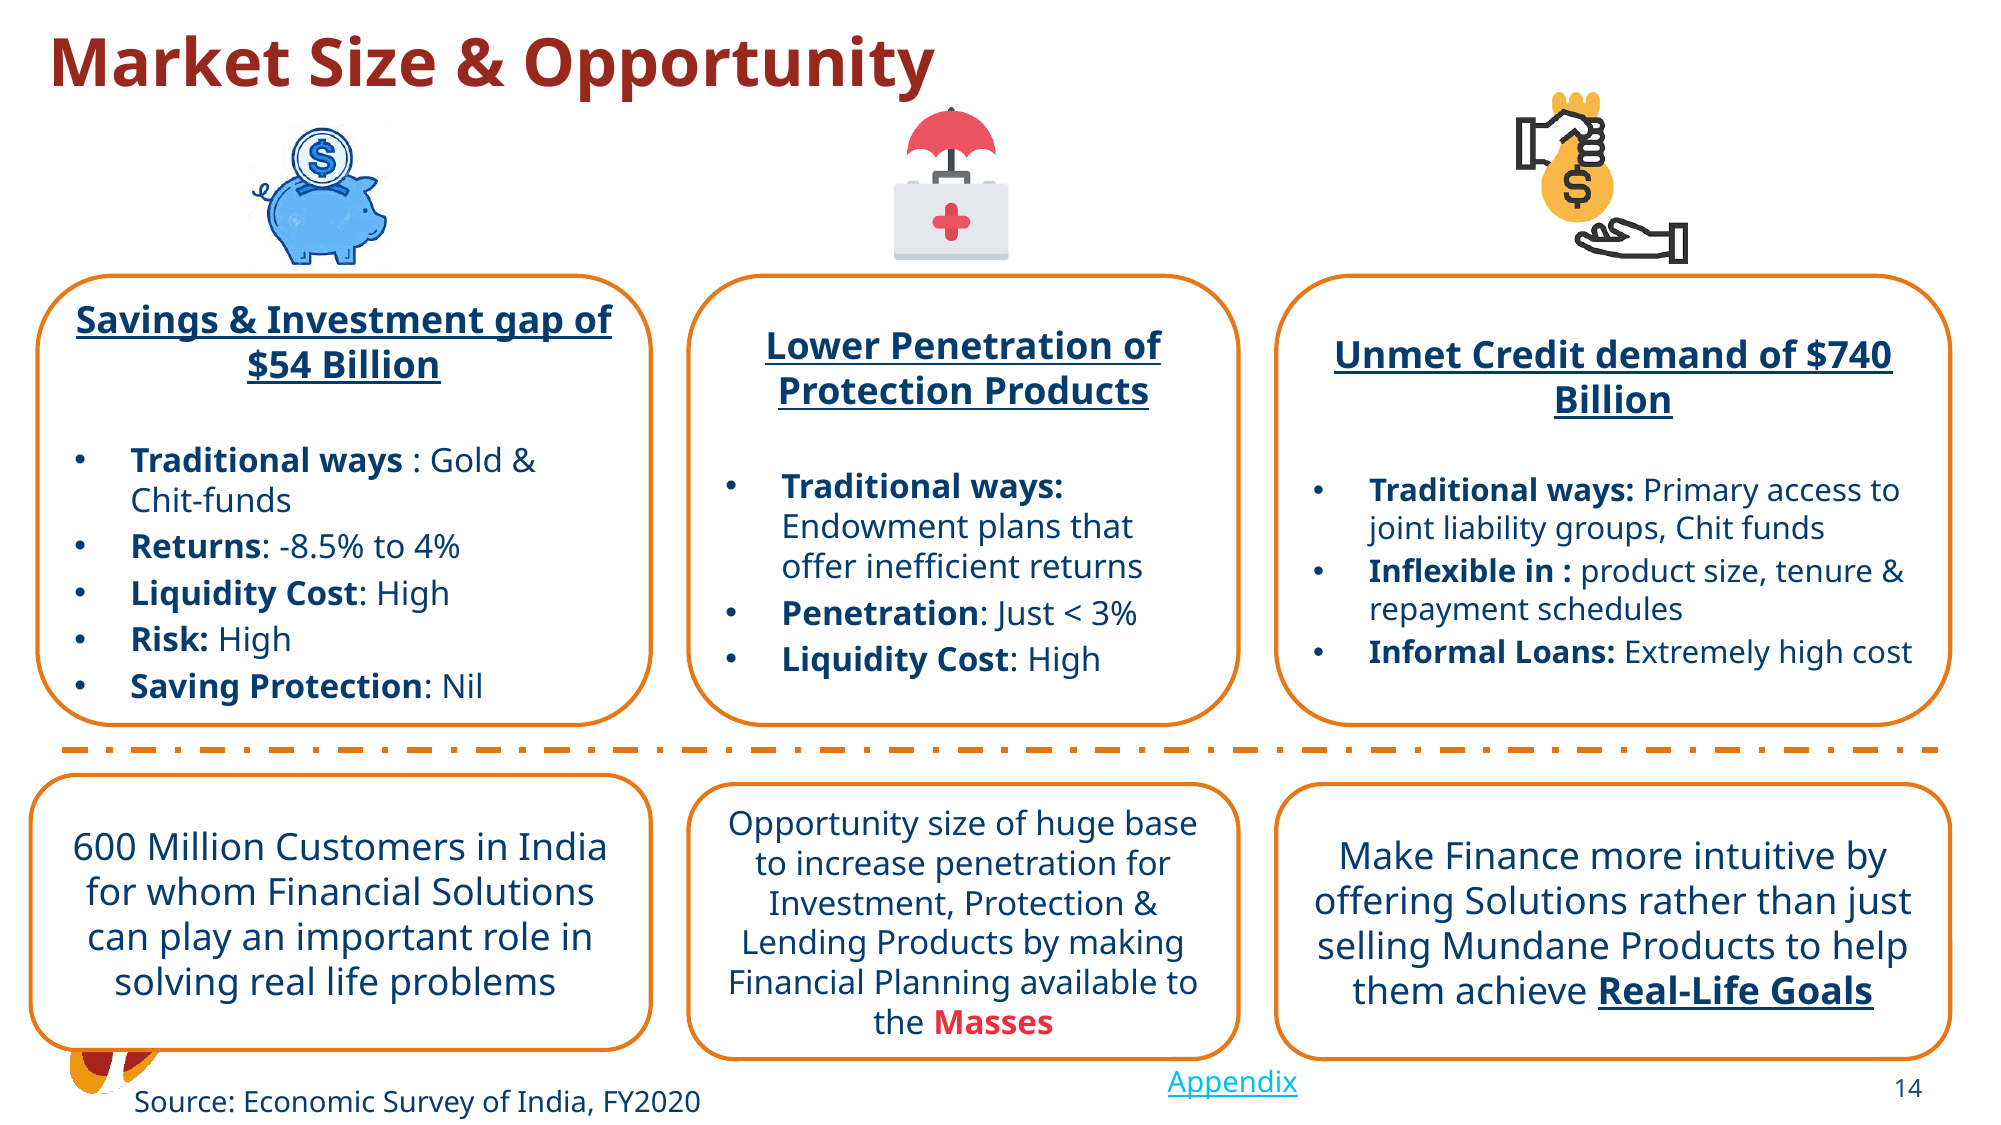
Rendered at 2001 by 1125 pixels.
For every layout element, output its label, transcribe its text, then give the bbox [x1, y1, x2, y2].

text_box Lower Penetration of Protection Products Traditional ways: Endowment plans that offer inefficient returns Penetration: Just < 3% Liquidity Cost: High [686, 273, 1241, 728]
picture [249, 124, 388, 272]
text_box Savings & Investment gap of $54 Billion Traditional ways : Gold & Chit-funds Returns: -8.5% to 4% Liquidity Cost: High Risk: High Saving Protection: Nil [35, 273, 653, 728]
text_box Appendix [1152, 1056, 1325, 1111]
text_box 600 Million Customers in India for whom Financial Solutions can play an important role in solving real life problems [28, 772, 653, 1053]
slide_number 14 [1837, 1059, 1938, 1120]
picture [1516, 92, 1688, 264]
picture [874, 107, 1028, 261]
picture [62, 1051, 181, 1100]
text_box Opportunity size of huge base to increase penetration for Investment, Protection & Lending Products by making Financial Planning available to the Masses [686, 782, 1241, 1062]
text_box Make Finance more intuitive by offering Solutions rather than just selling Mundane Products to help them achieve Real-Life Goals [1274, 782, 1953, 1062]
list Market Size & Opportunity [33, 12, 1951, 137]
text_box Source: Economic Survey of India, FY2020 [119, 1076, 900, 1125]
text_box Unmet Credit demand of $740 Billion Traditional ways: Primary access to joint liability groups, Chit funds Inflexible in : product size, tenure & repayment schedules Informal Loans: Extremely high cost [1274, 273, 1953, 728]
